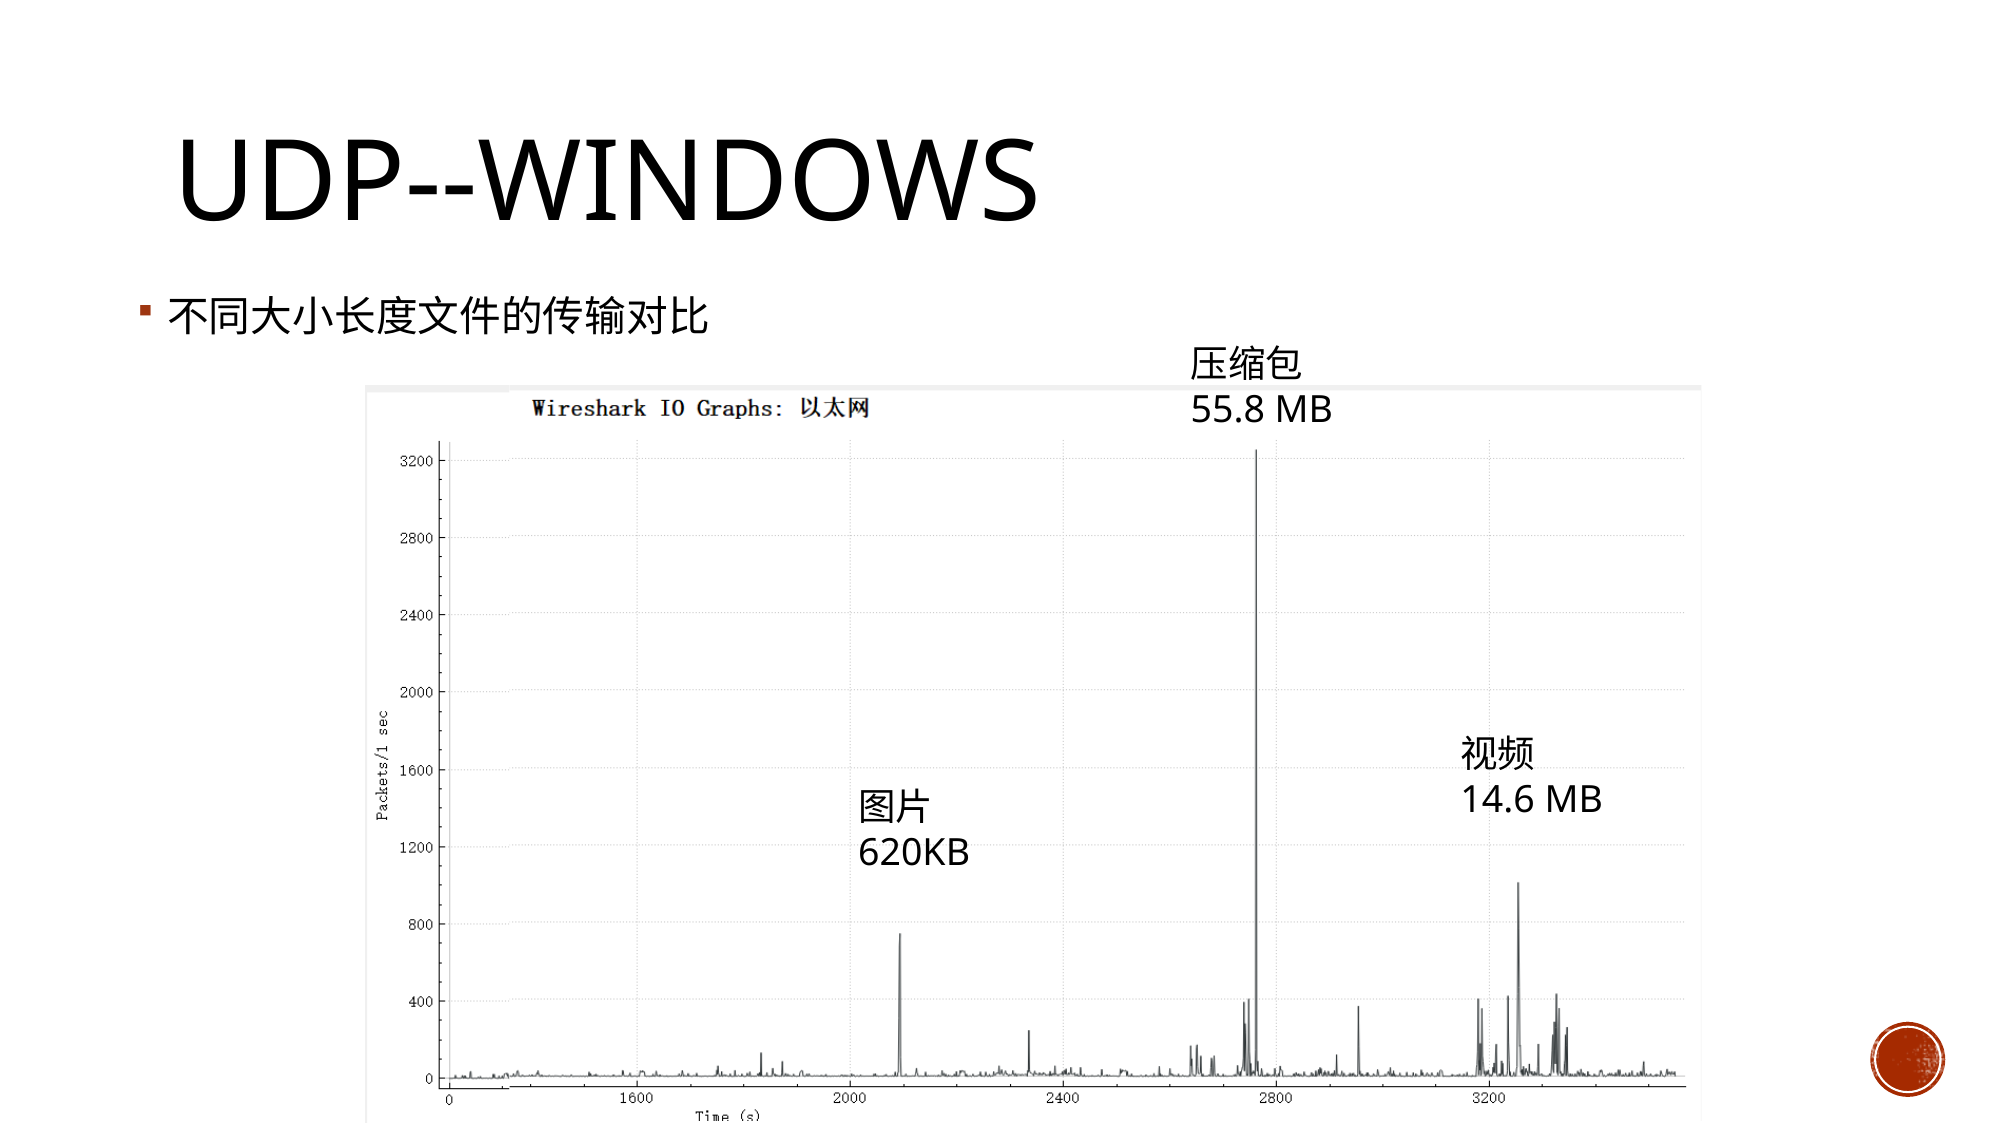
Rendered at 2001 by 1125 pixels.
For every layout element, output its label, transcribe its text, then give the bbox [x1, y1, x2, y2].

picture [365, 385, 1702, 1124]
text_box 压缩包 55.8 MB [1175, 332, 1349, 385]
list 不同大小长度文件的传输对比 [122, 287, 884, 359]
title UDP--windows [158, 51, 1808, 316]
